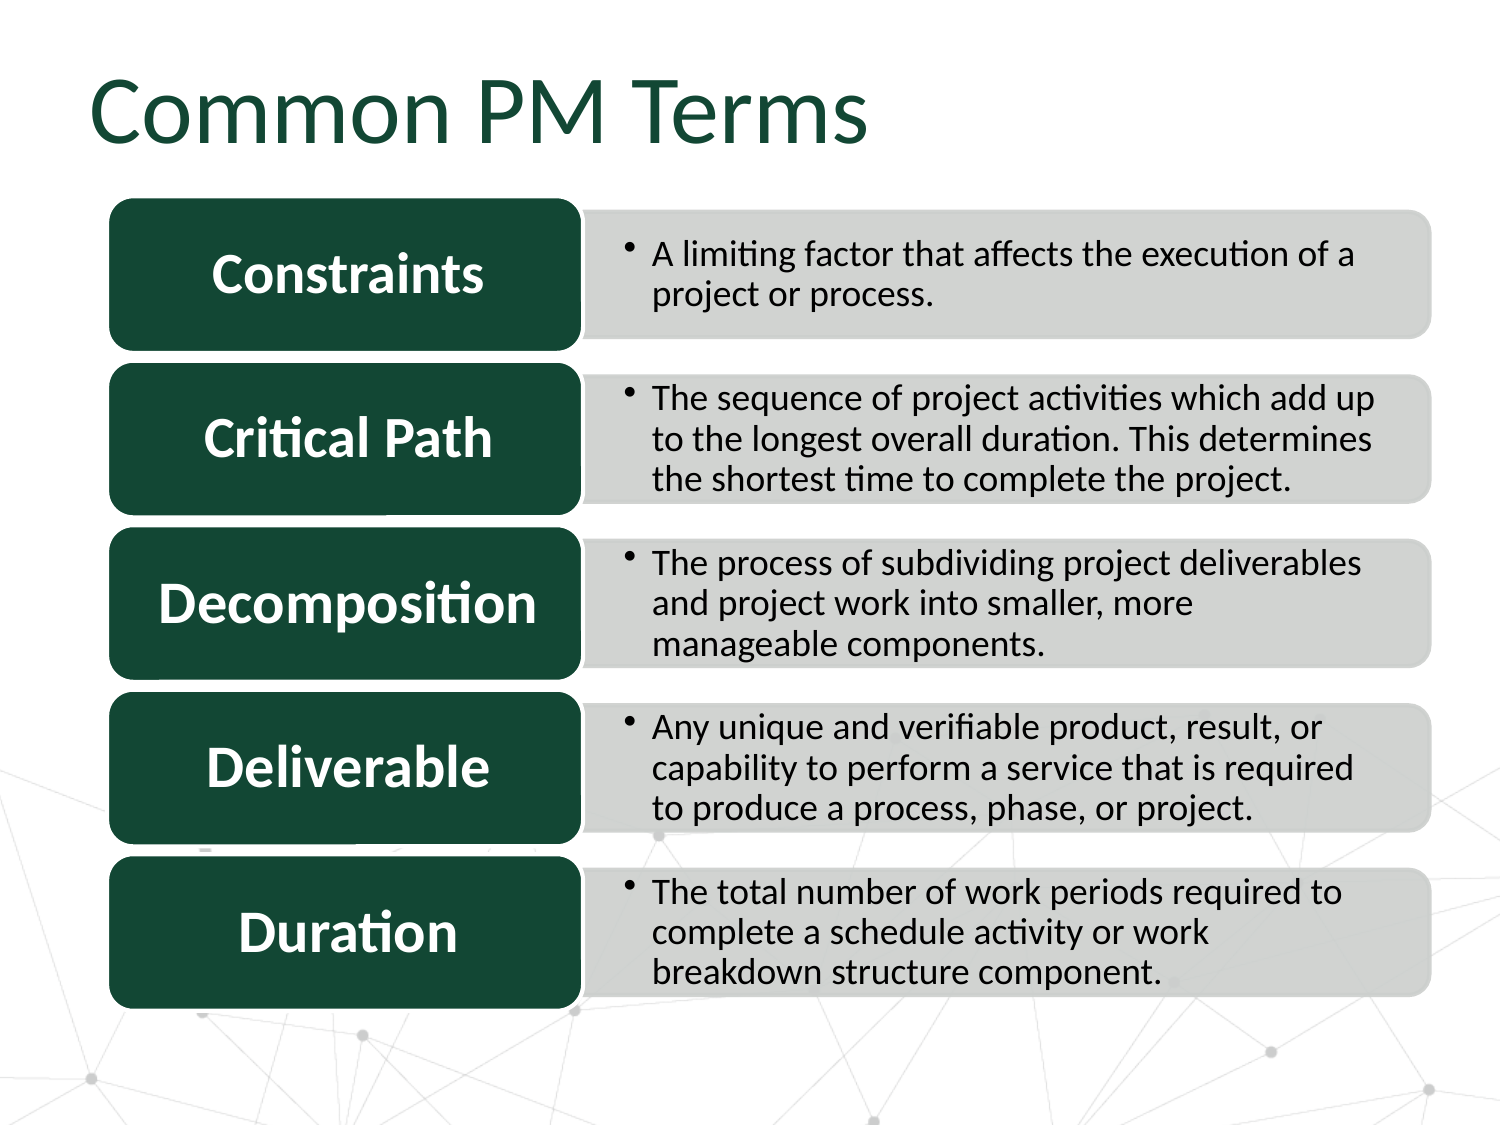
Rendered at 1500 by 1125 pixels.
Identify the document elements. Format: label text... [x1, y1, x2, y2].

text_box Common PM Terms [74, 37, 1425, 142]
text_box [106, 195, 1430, 1012]
